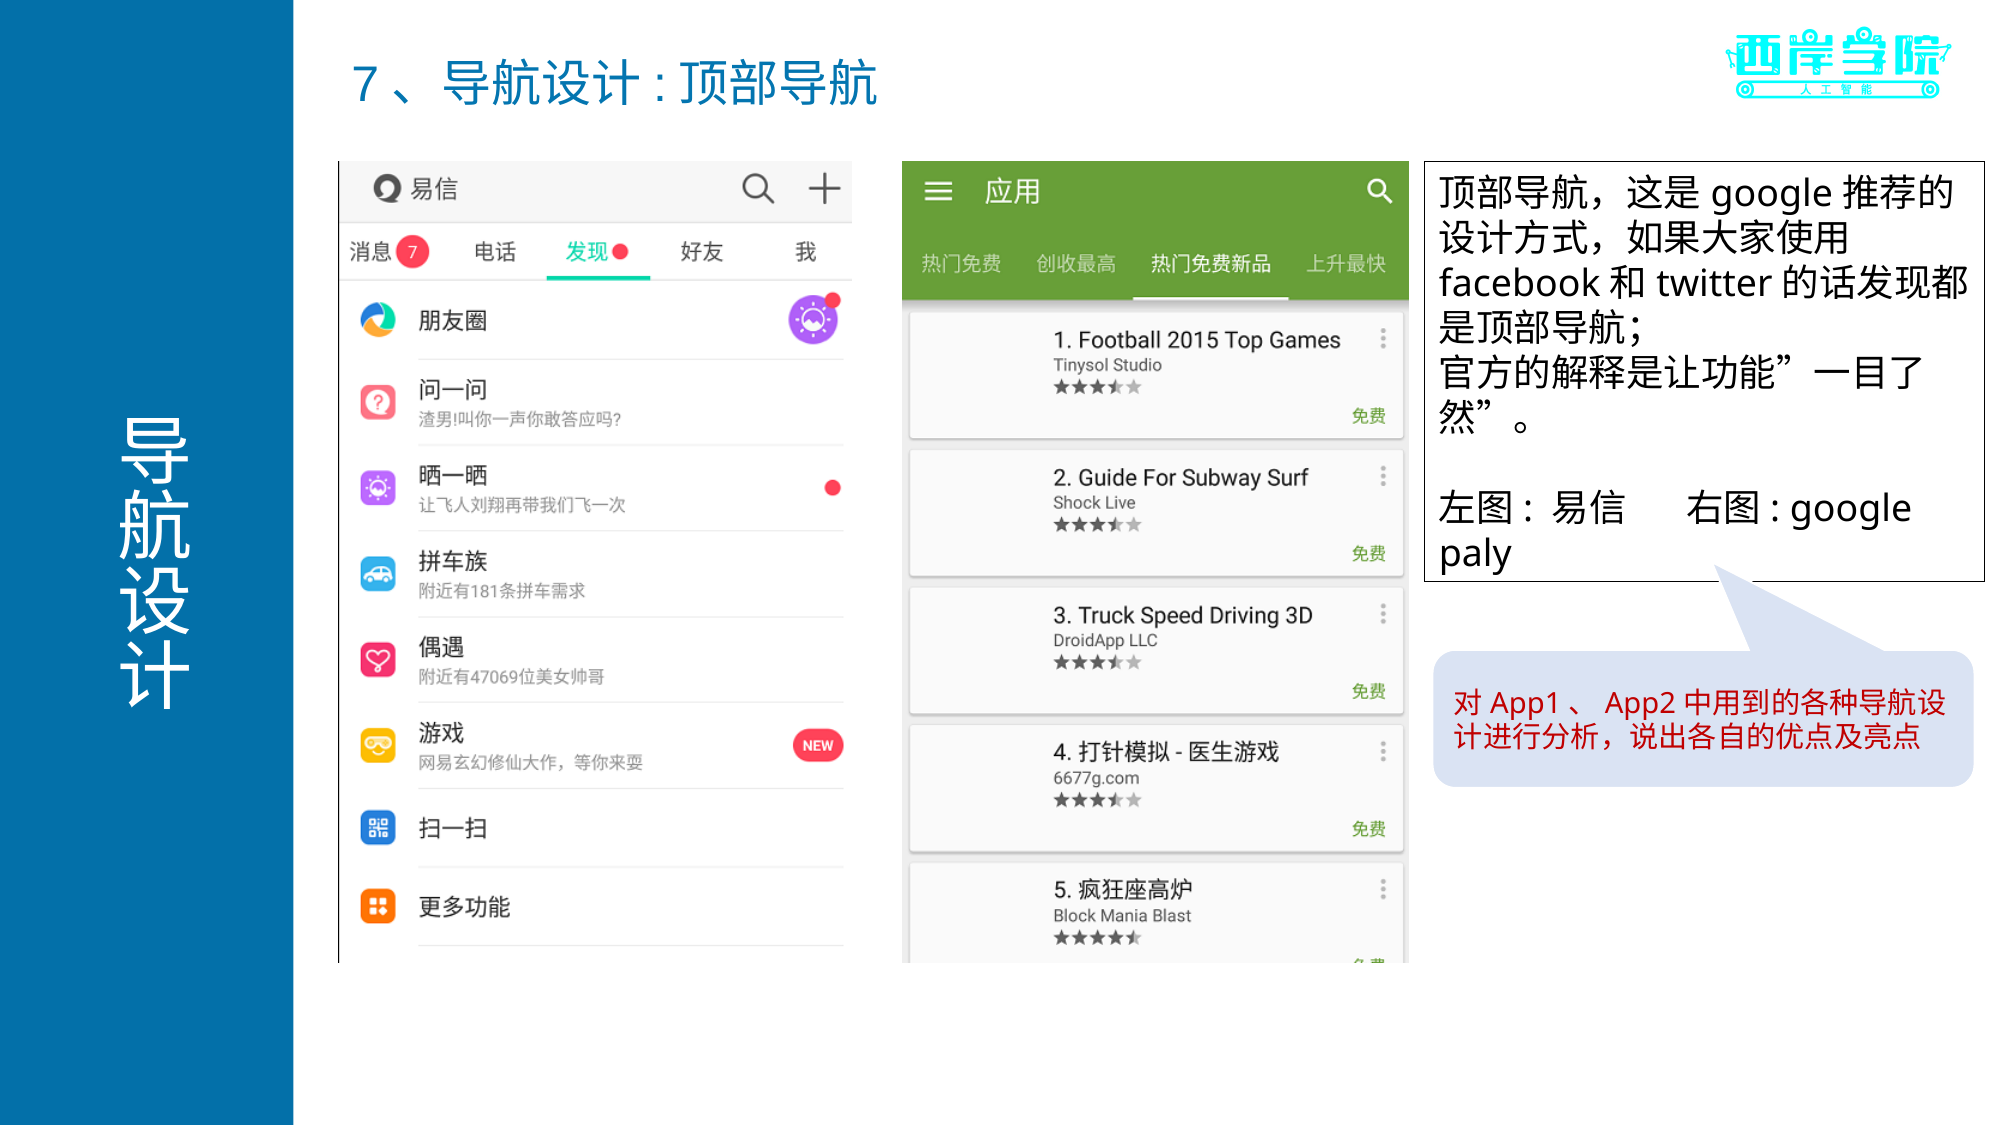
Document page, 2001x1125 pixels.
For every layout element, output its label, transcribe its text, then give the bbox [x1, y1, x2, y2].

text_box 顶部导航，这是google推荐的设计方式，如果大家使用facebook和twitter的话发现都是顶部导航； 官方的解释是让功能”一目了然”。 左图: 易信 右图: google paly [1424, 161, 1985, 582]
text_box 对App1、App2中用到的各种导航设计进行分析，说出各自的优点及亮点 [1431, 559, 1976, 790]
picture [1720, 22, 1957, 108]
list 7、导航设计:顶部导航 [336, 50, 975, 136]
title 导航设计 [61, 239, 232, 886]
picture [902, 161, 1409, 963]
picture [338, 161, 852, 963]
